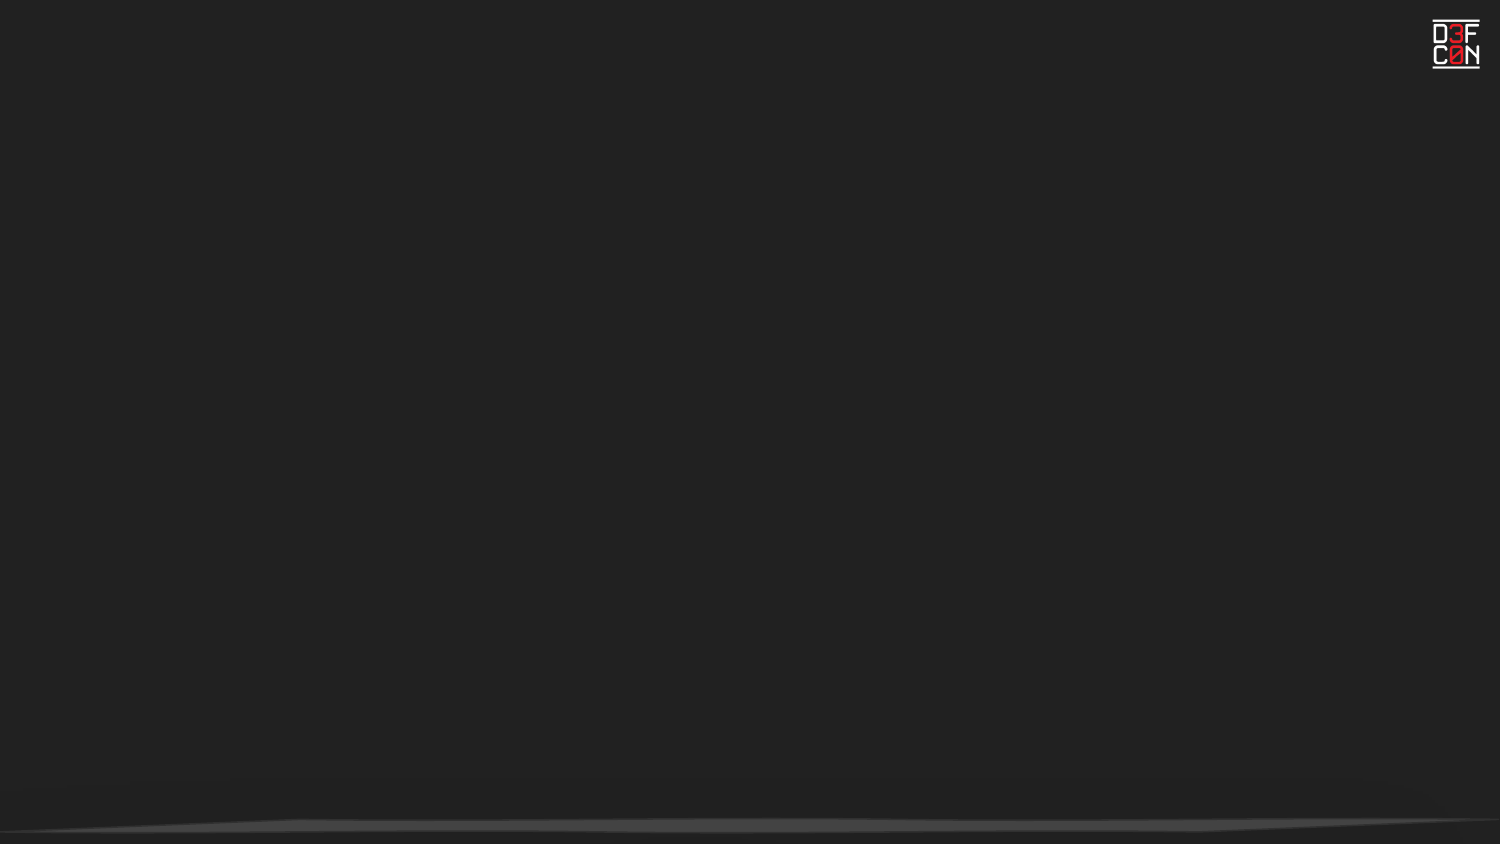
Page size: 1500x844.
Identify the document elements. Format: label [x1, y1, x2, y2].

picture [1432, 15, 1480, 73]
